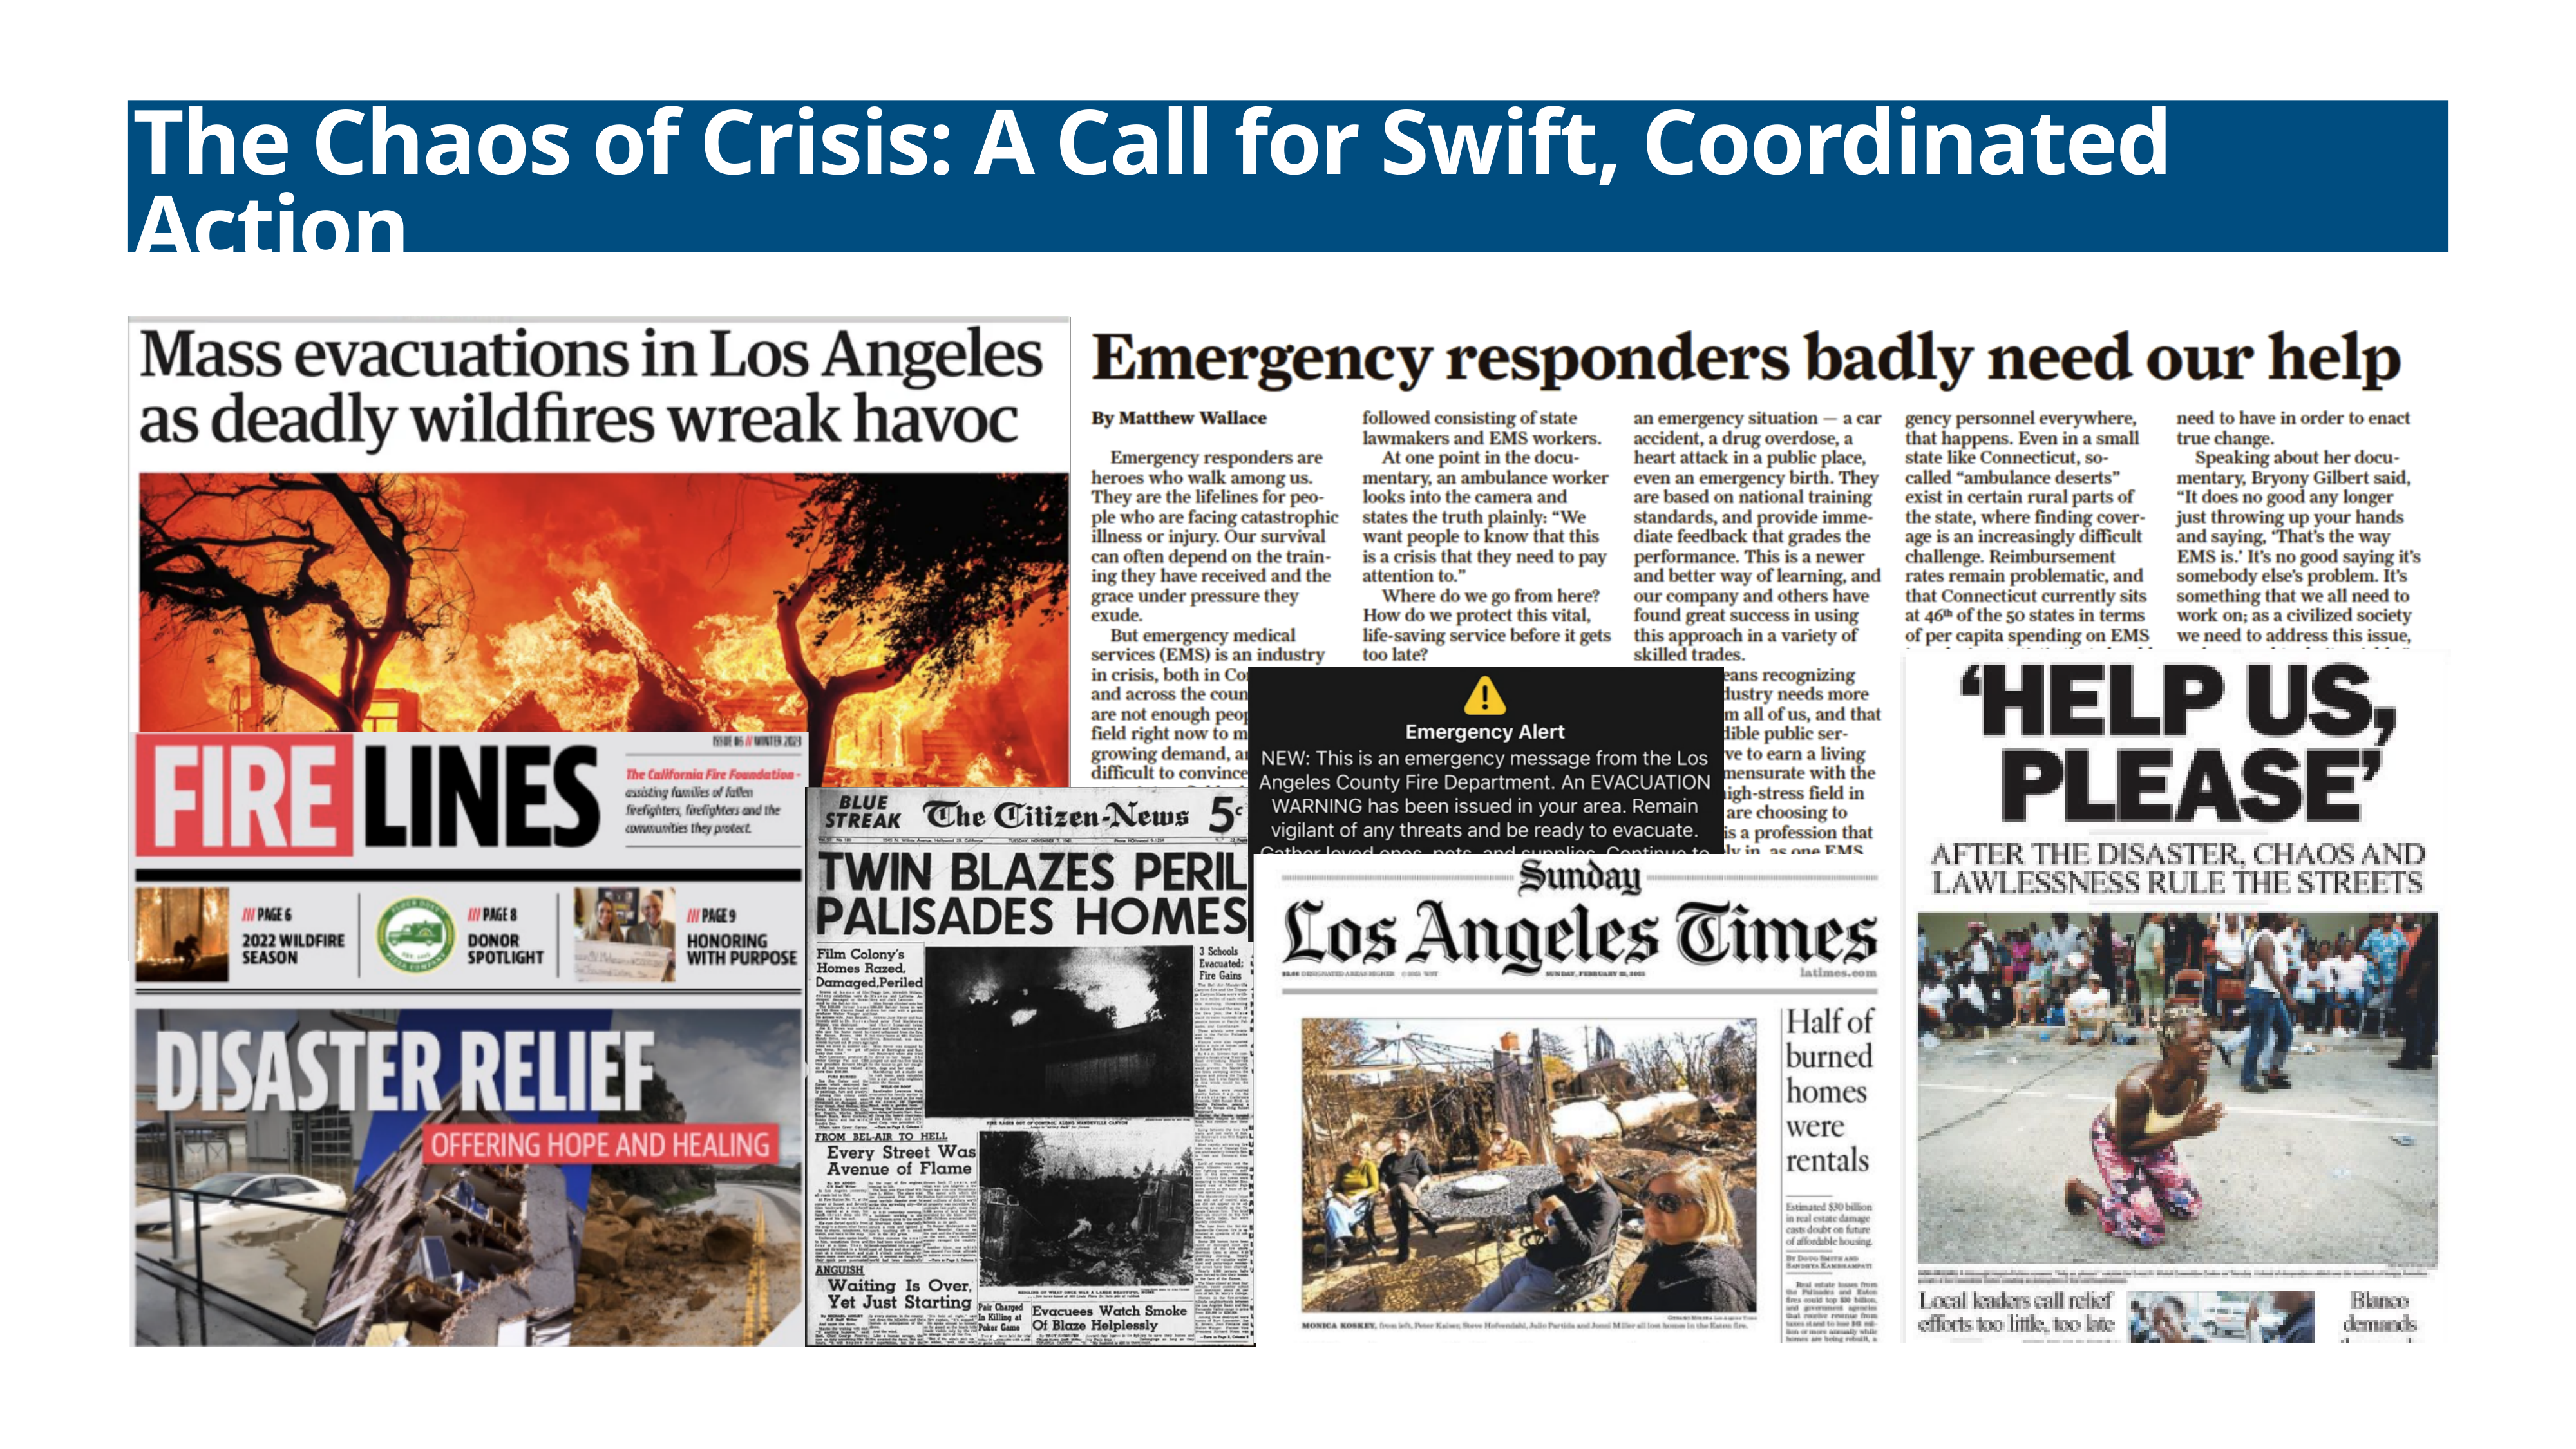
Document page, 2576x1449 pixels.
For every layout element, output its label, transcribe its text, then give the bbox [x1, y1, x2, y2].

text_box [127, 316, 2451, 1347]
title The Chaos of Crisis: A Call for Swift, Coordinated Action [127, 100, 2449, 253]
